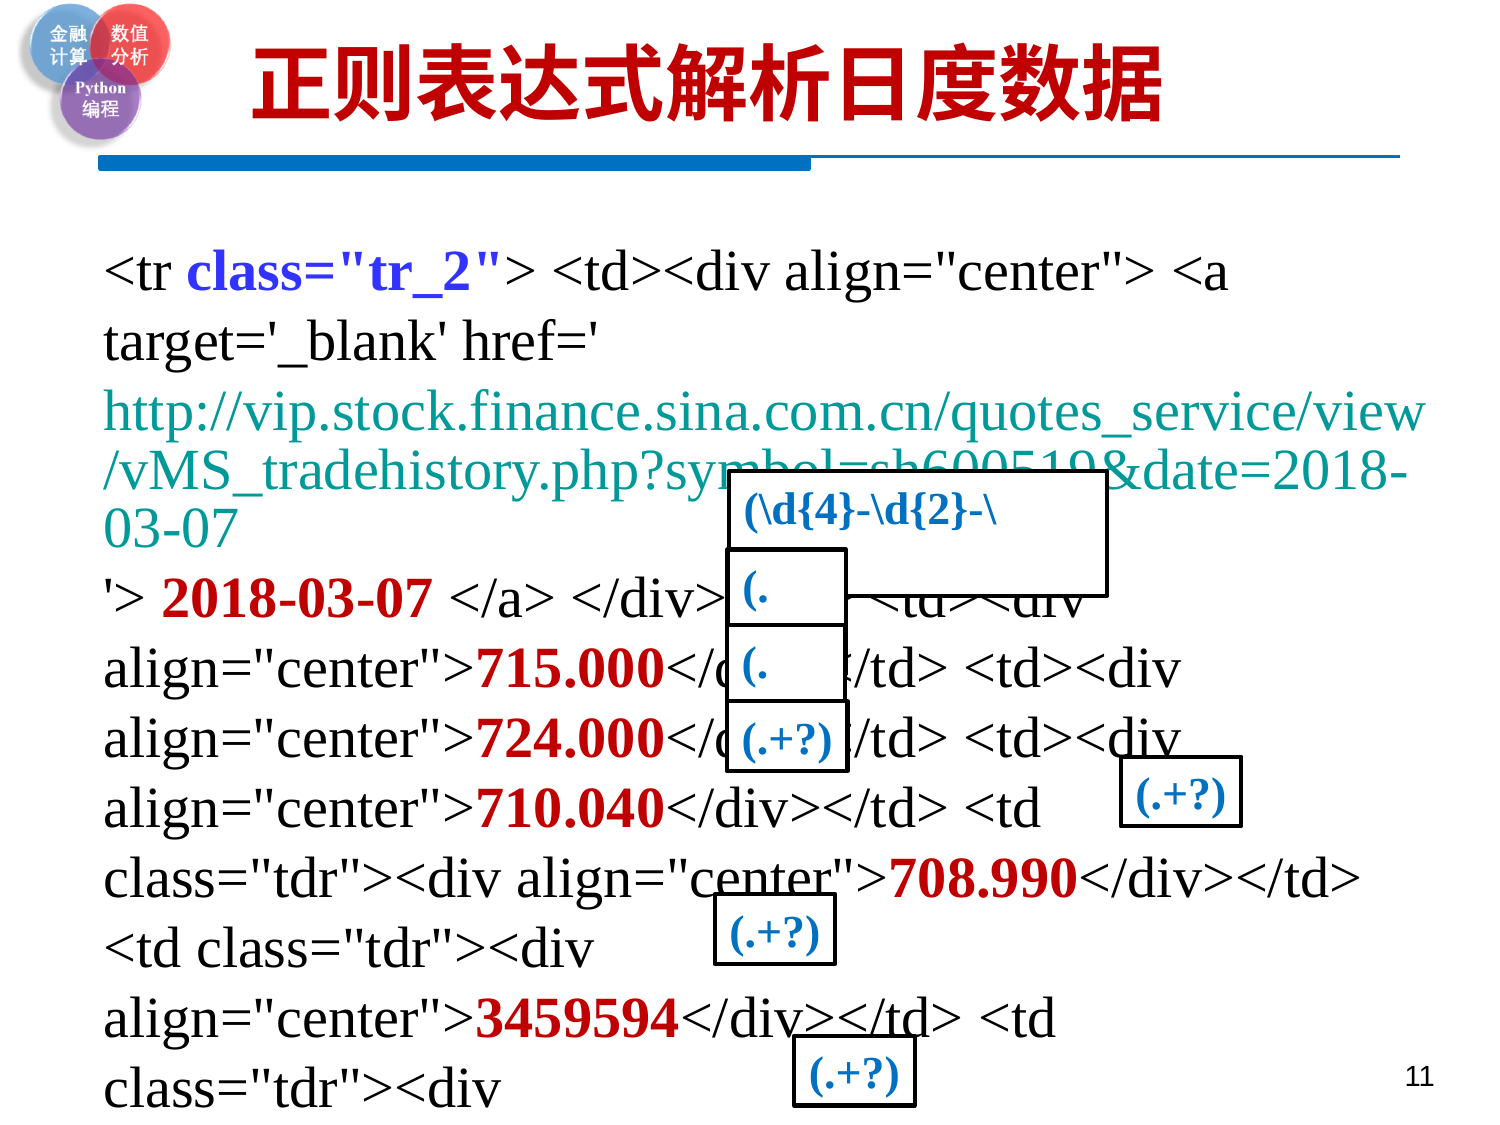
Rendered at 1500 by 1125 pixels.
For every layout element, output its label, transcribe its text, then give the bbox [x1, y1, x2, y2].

text_box <tr class="tr_2"> <td><div align="center"> <a target='_blank' href='http://vip.stock.finance.sina.com.cn/quotes_service/view/vMS_tradehistory.php?symbol=sh600519&date=2018-03-07'> 2018-03-07 </a> </div></td> <td><div align="center">715.000</div></td> <td><div align="center">724.000</div></td> <td><div align="center">710.040</div></td> <td class="tdr"><div align="center">708.990</div></td> <td class="tdr"><div align="center">3459594</div></td> <td class="tdr"><div align="center">2480929043</div></td> </tr> [88, 225, 1447, 1080]
picture [17, 0, 172, 154]
text_box 正则表达式解析日度数据 [234, 23, 1471, 139]
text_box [714, 471, 1242, 1107]
text_box 11 [1100, 1049, 1450, 1125]
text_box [100, 156, 1400, 169]
